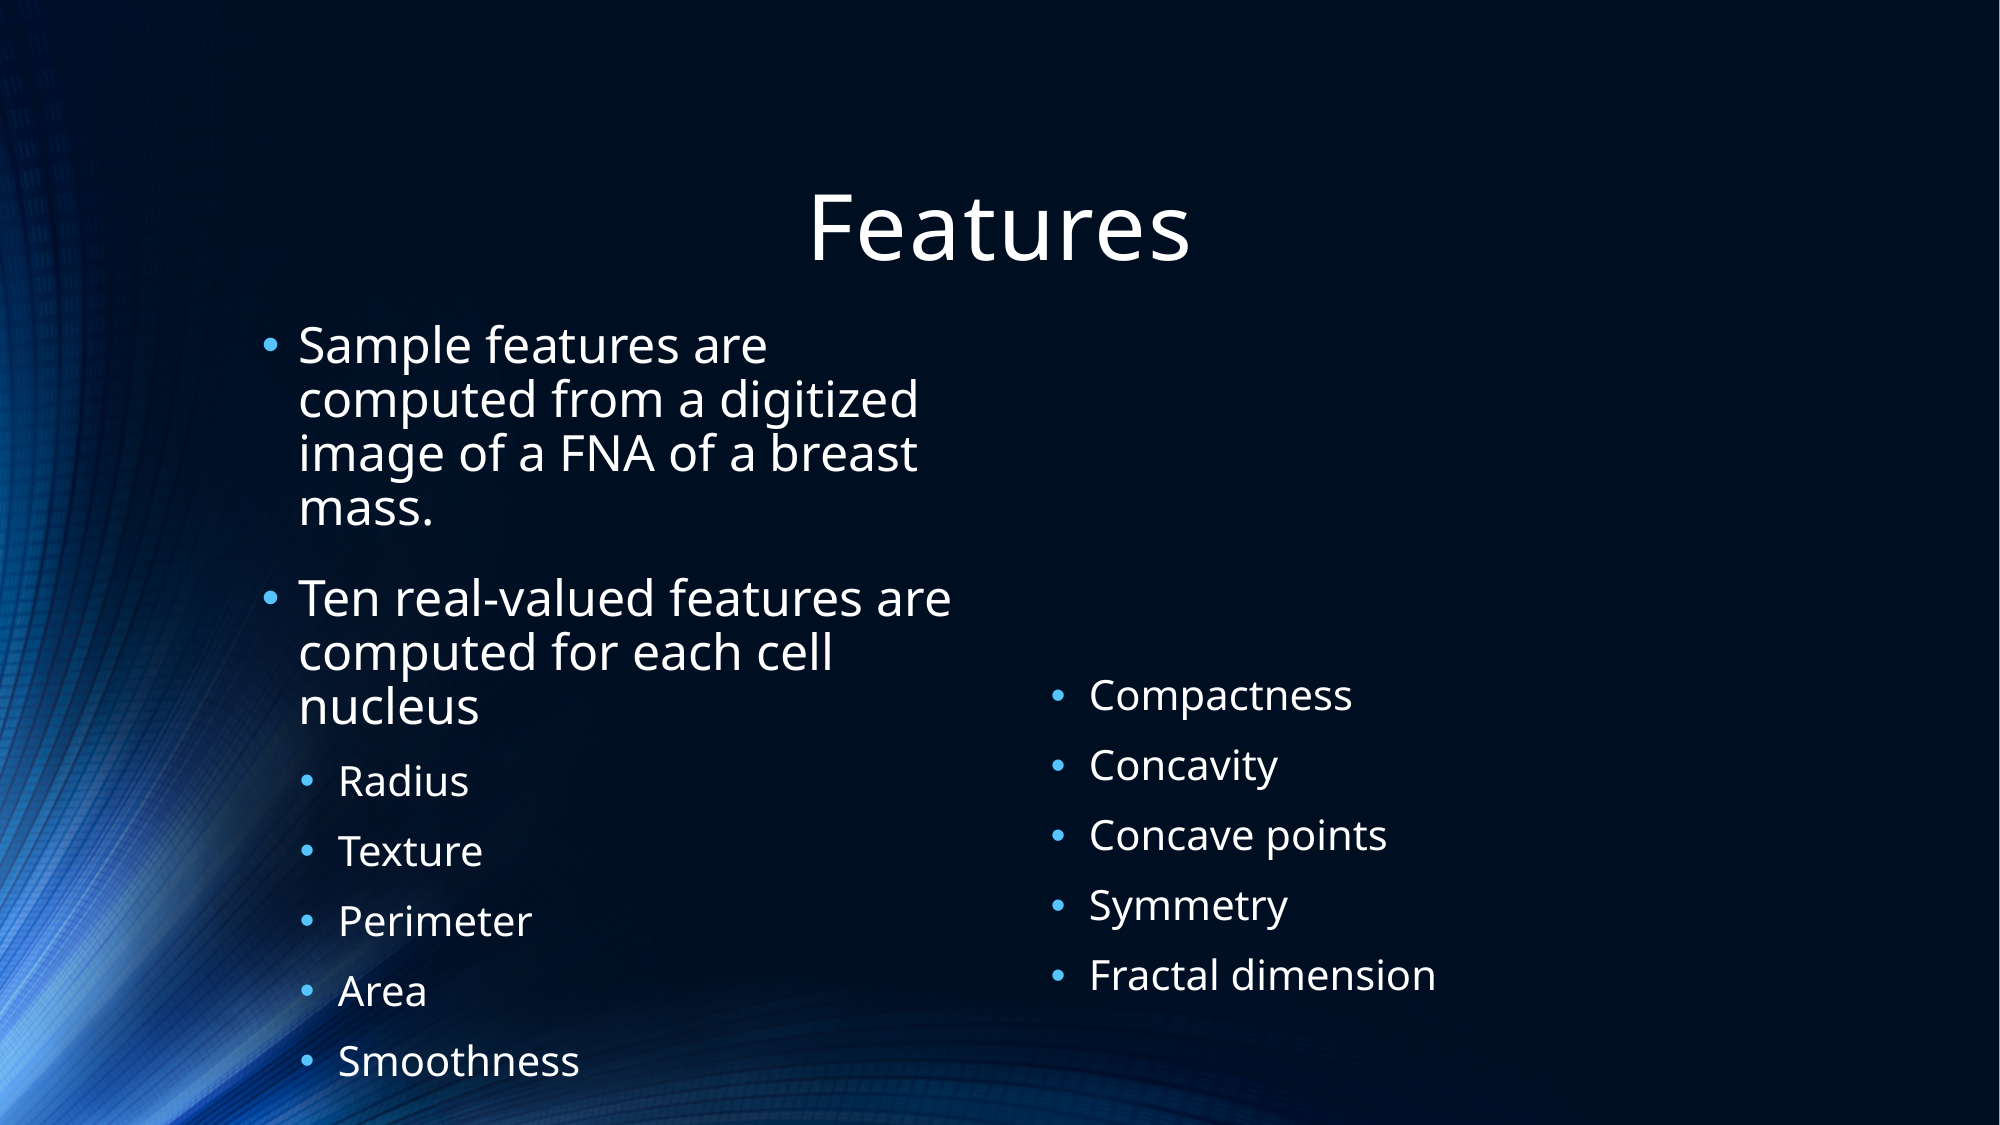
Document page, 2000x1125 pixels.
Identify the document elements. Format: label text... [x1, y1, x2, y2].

list Sample features are computed from a digitized image of a FNA of a breast mass. Ten real-valued features are computed for each cell nucleus Radius Texture Perimeter Area Smoothness [246, 312, 997, 988]
text_box Compactness Concavity Concave points Symmetry Fractal dimension [997, 312, 1751, 988]
picture [0, 0, 2000, 1125]
title Features [249, 62, 1750, 288]
